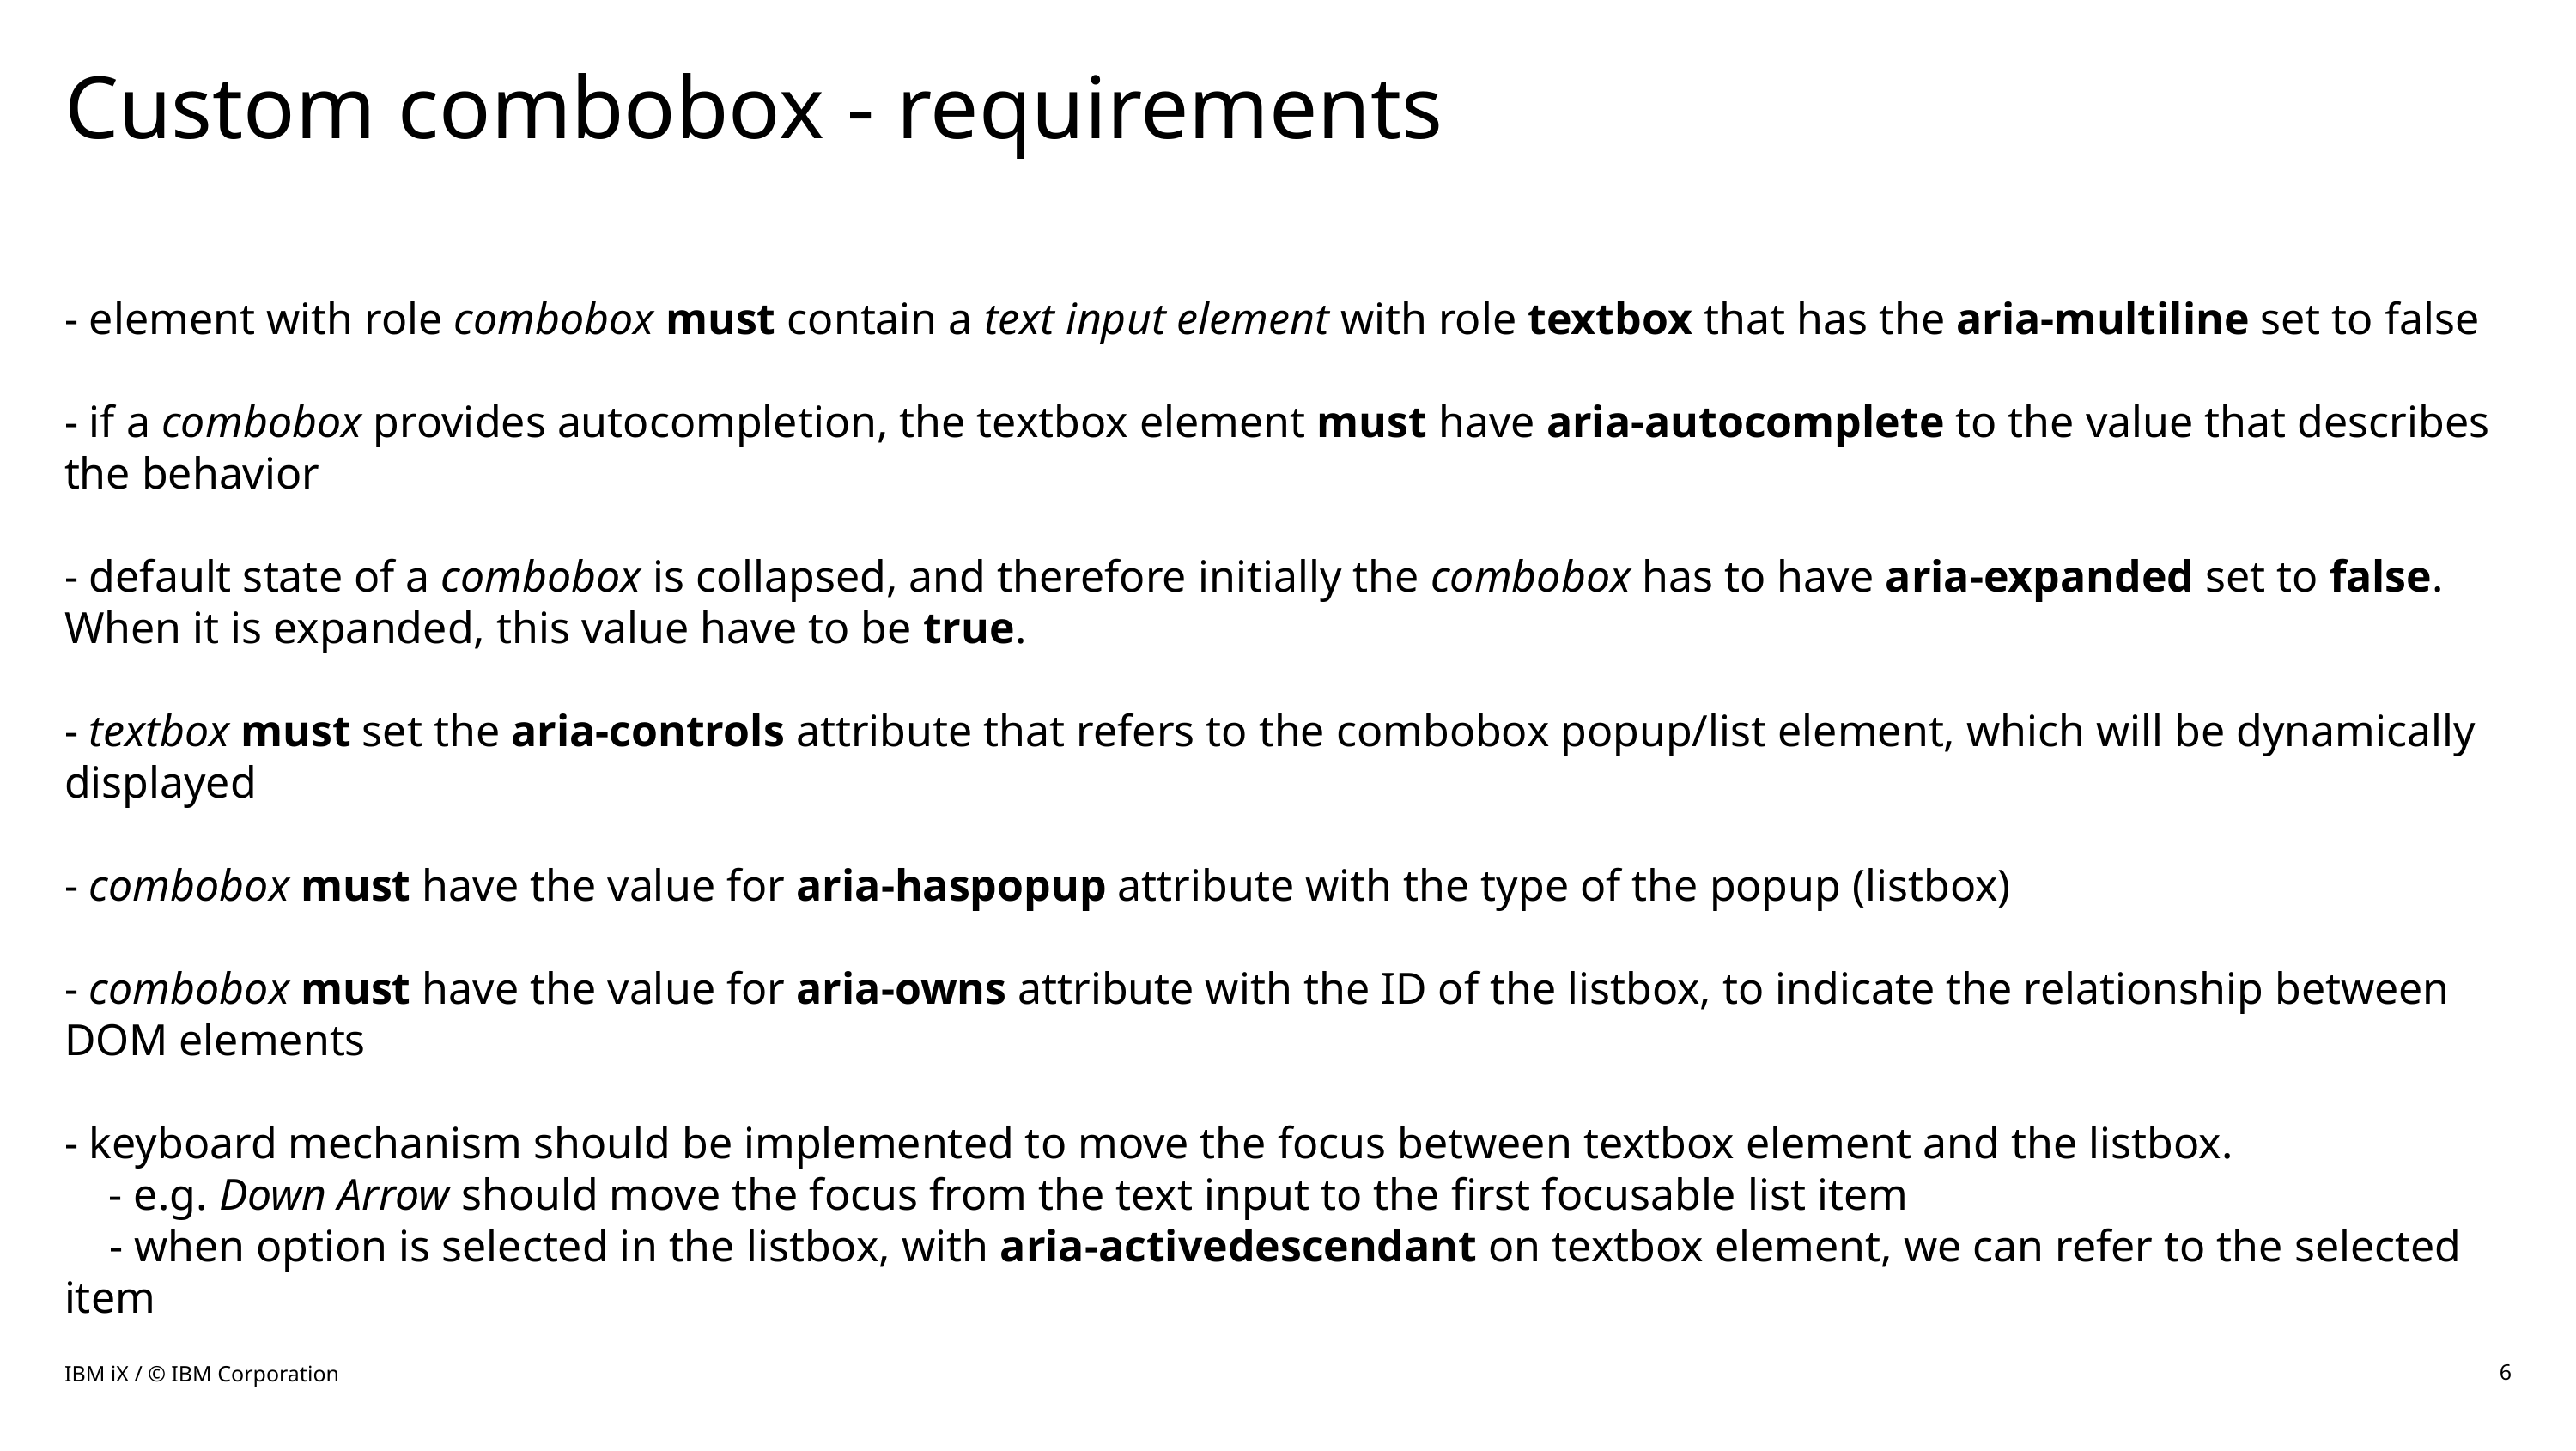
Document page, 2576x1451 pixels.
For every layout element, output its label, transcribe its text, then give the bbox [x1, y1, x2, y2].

footer IBM iX / © IBM Corporation [64, 1350, 1224, 1397]
slide_number 6 [1996, 1350, 2512, 1397]
title Custom combobox - requirements [64, 64, 1457, 290]
list - element with role combobox must contain a text input element with role textbox that has the aria-multiline set to false - if a combobox provides autocompletion, the textbox element must have aria-autocomplete to the value that describes the behavior - default state of a combobox is collapsed, and therefore initially the combobox has to have aria-expanded set to false. When it is expanded, this value have to be true. - textbox must set the aria-controls attribute that refers to the combobox popup/list element, which will be dynamically displayed - combobox must have the value for aria-haspopup attribute with the type of the popup (listbox) - combobox must have the value for aria-owns attribute with the ID of the listbox, to indicate the relationship between DOM elements - keyboard mechanism should be implemented to move the focus between textbox element and the listbox. - e.g. Down Arrow should move the focus from the text input to the first focusable list item - when option is selected in the listbox, with aria-activedescendant on textbox element, we can refer to the selected item [64, 291, 2495, 1199]
